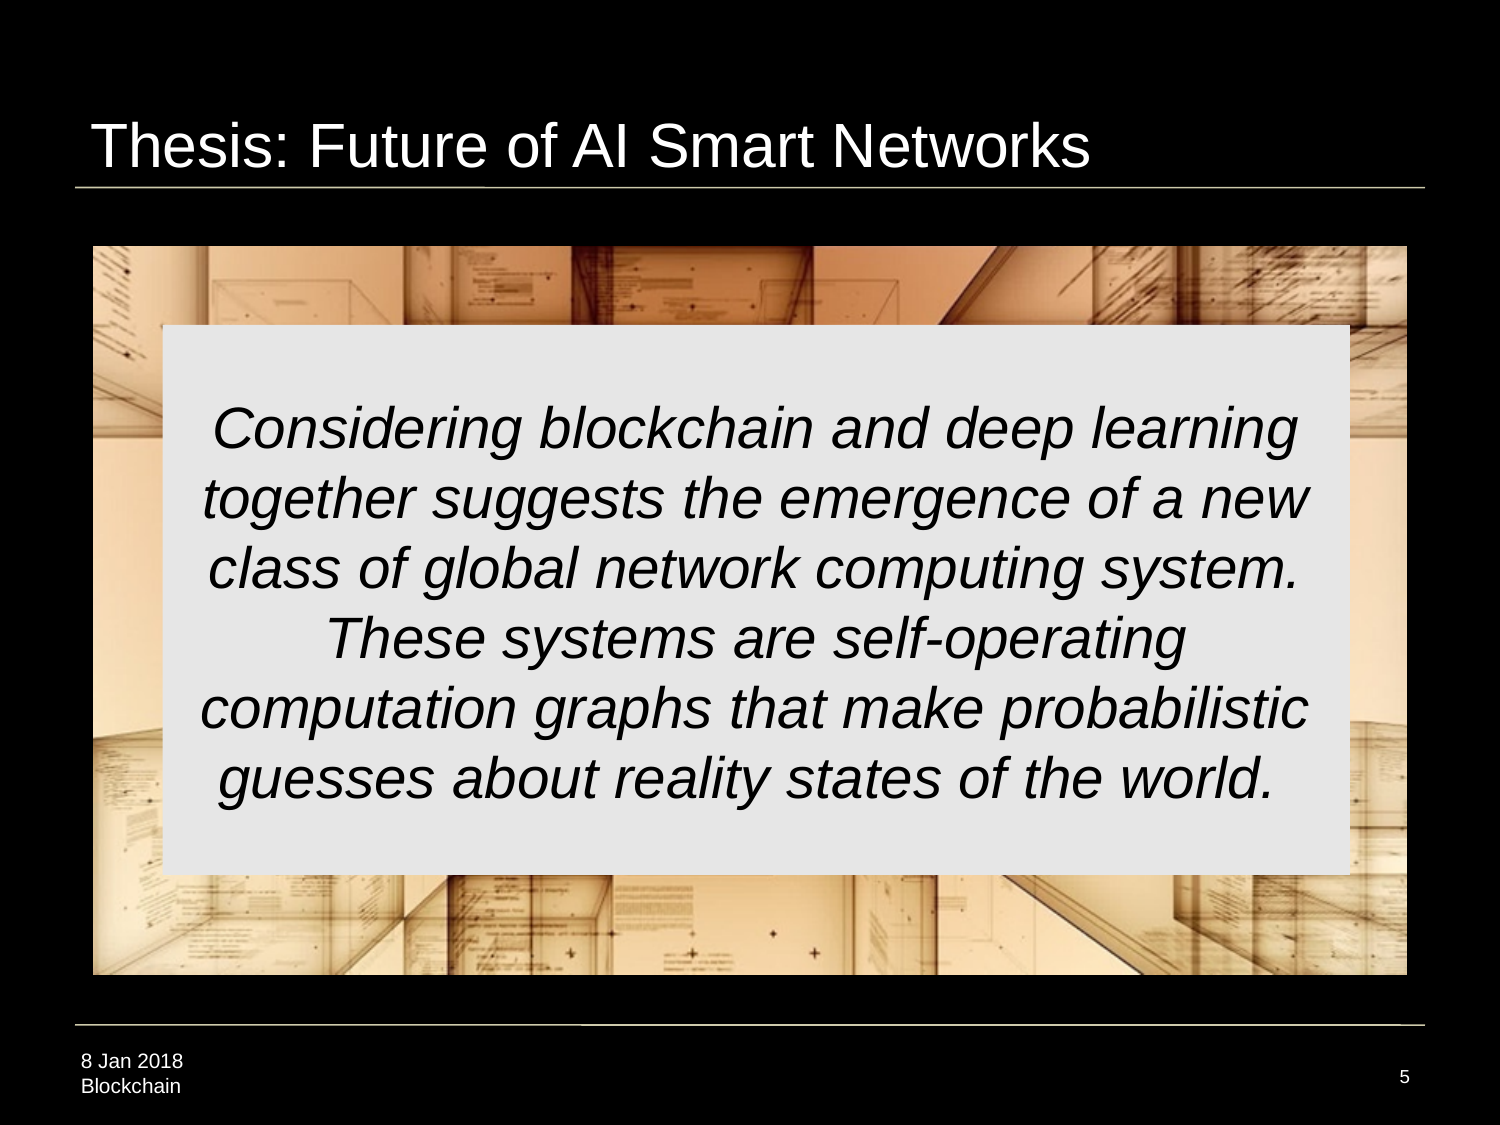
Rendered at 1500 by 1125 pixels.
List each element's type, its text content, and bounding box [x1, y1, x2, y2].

title Thesis: Future of AI Smart Networks [75, 45, 1425, 188]
picture [93, 246, 1407, 976]
slide_number 4 [862, 1037, 1425, 1103]
